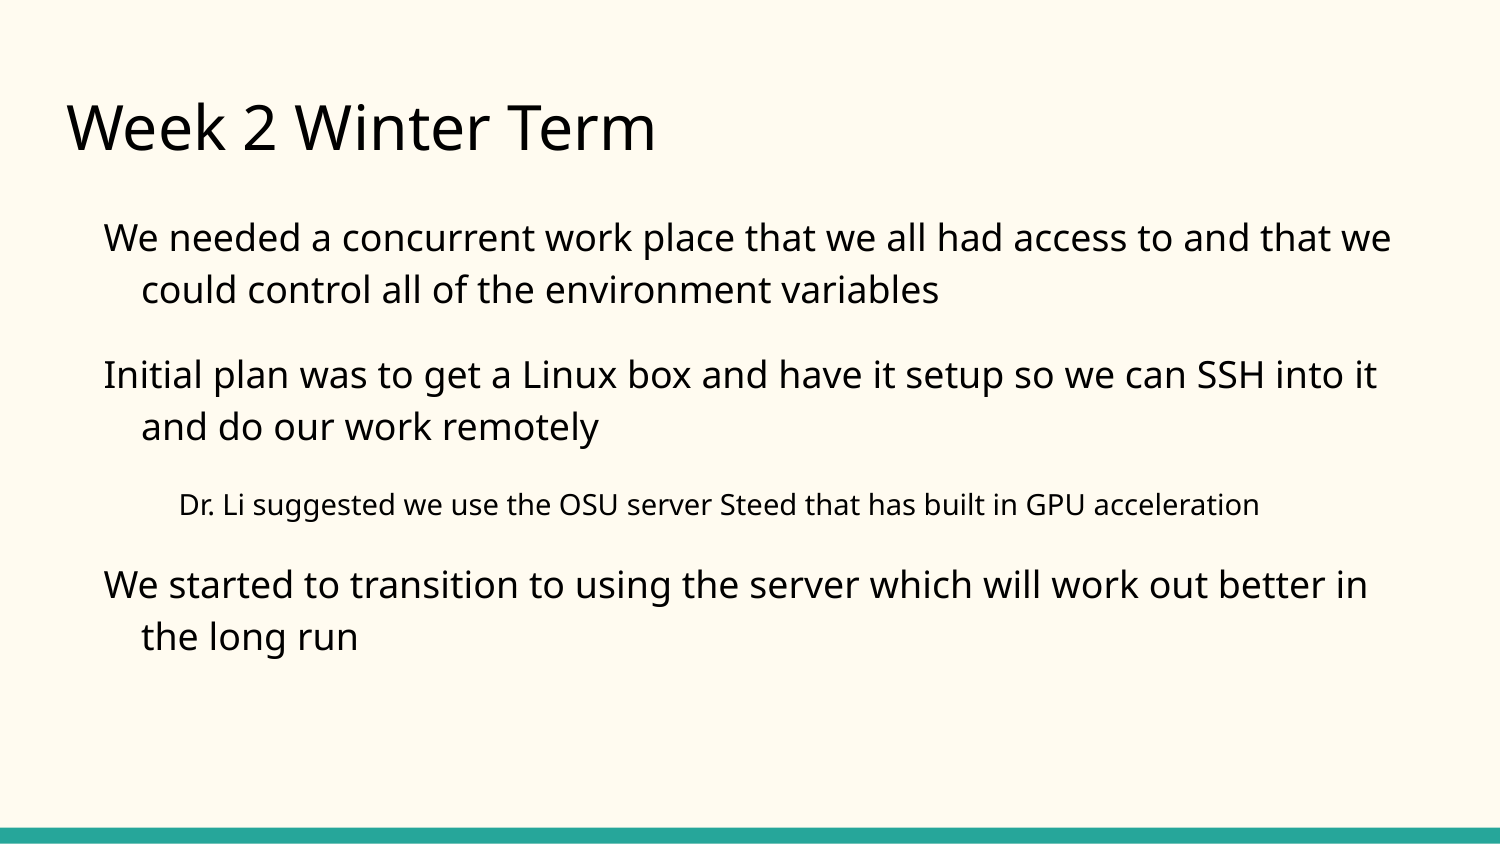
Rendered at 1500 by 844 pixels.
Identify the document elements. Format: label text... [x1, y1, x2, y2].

list We needed a concurrent work place that we all had access to and that we could control all of the environment variables Initial plan was to get a Linux box and have it setup so we can SSH into it and do our work remotely Dr. Li suggested we use the OSU server Steed that has built in GPU acceleration We started to transition to using the server which will work out better in the long run [51, 192, 1449, 750]
title Week 2 Winter Term [51, 72, 1449, 174]
